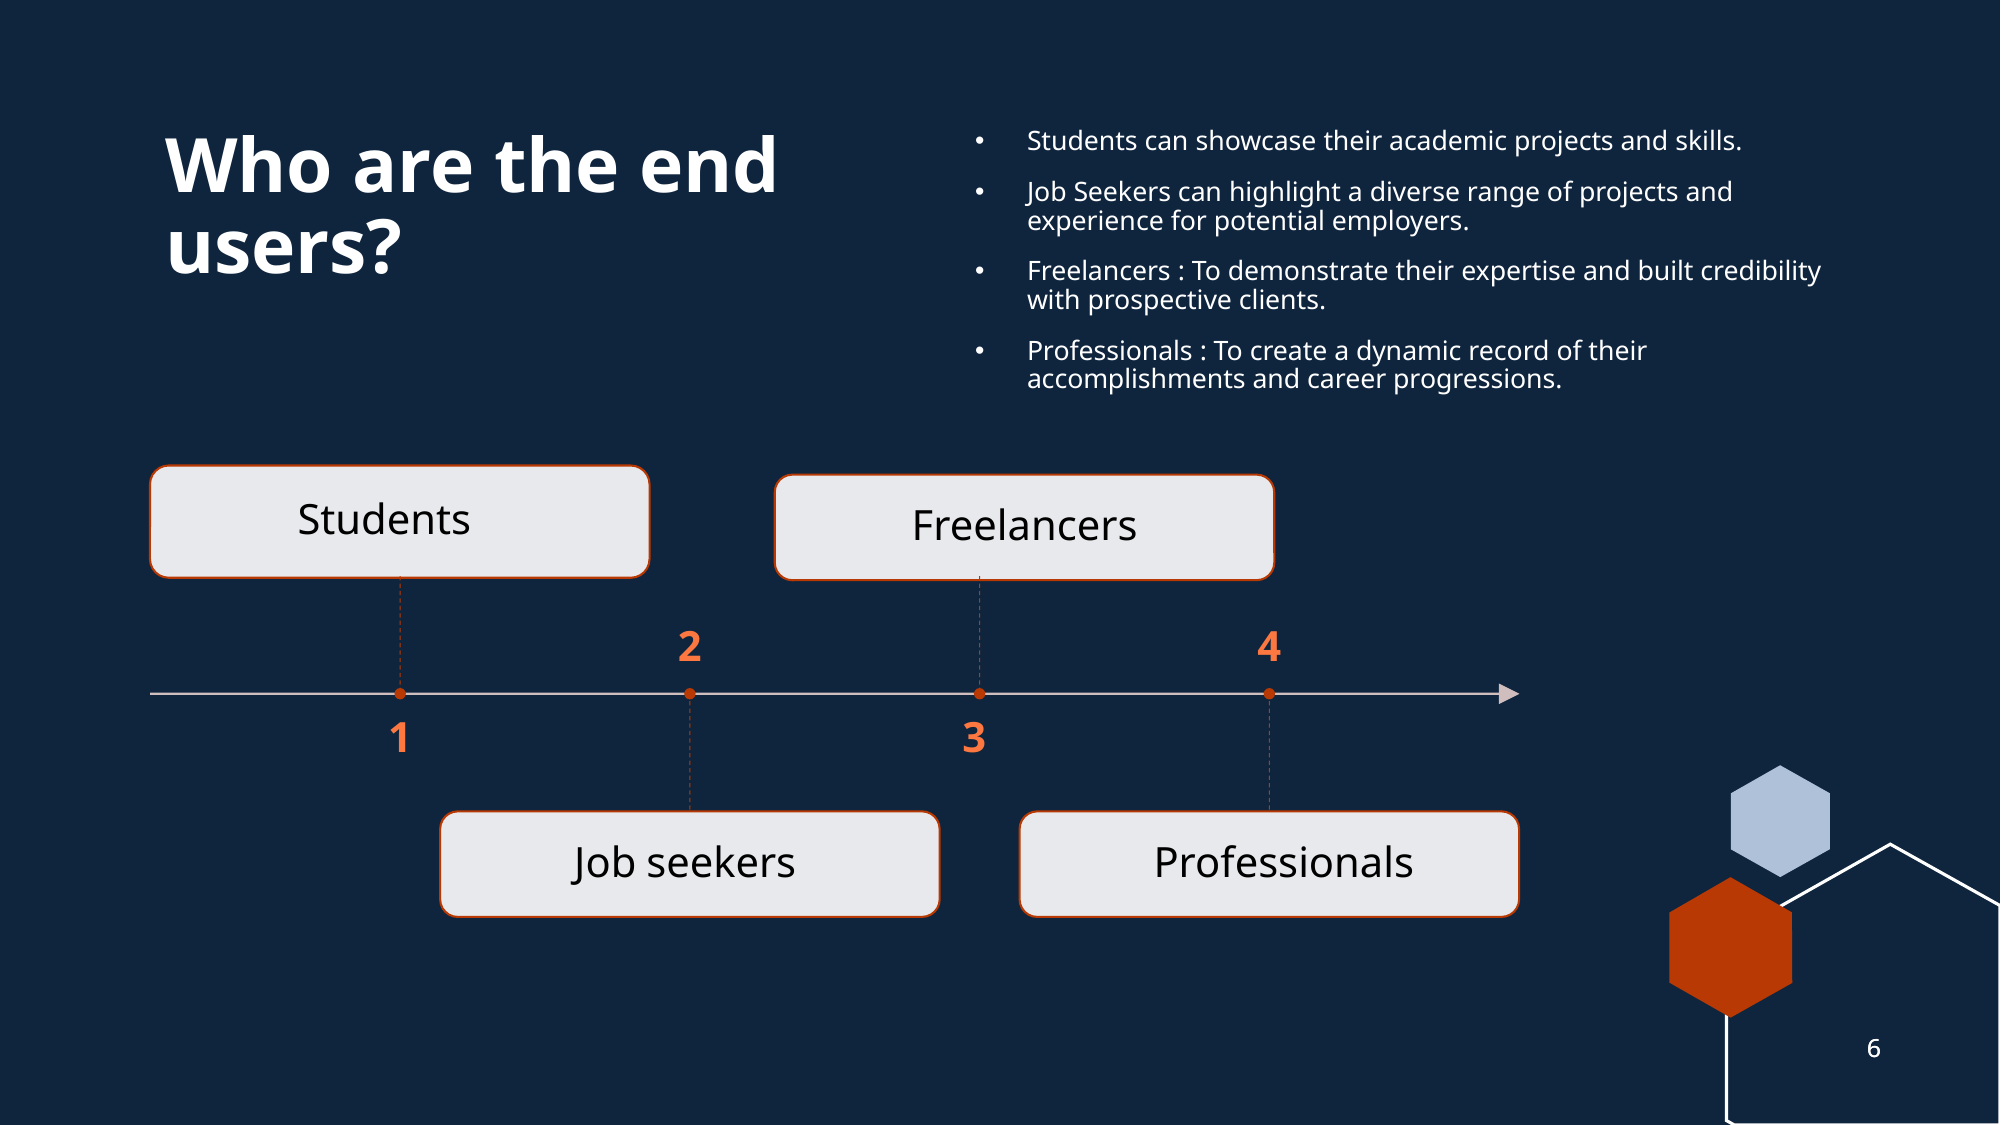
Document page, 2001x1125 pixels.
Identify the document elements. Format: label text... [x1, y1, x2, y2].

list Students can showcase their academic projects and skills. Job Seekers can highlight a diverse range of projects and experience for potential employers. Freelancers : To demonstrate their expertise and built credibility with prospective clients. Professionals : To create a dynamic record of their accomplishments and career progressions. [960, 120, 1860, 405]
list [149, 384, 1520, 1004]
slide_number 6 [1836, 1020, 1912, 1080]
title Who are the end users? [150, 120, 915, 384]
